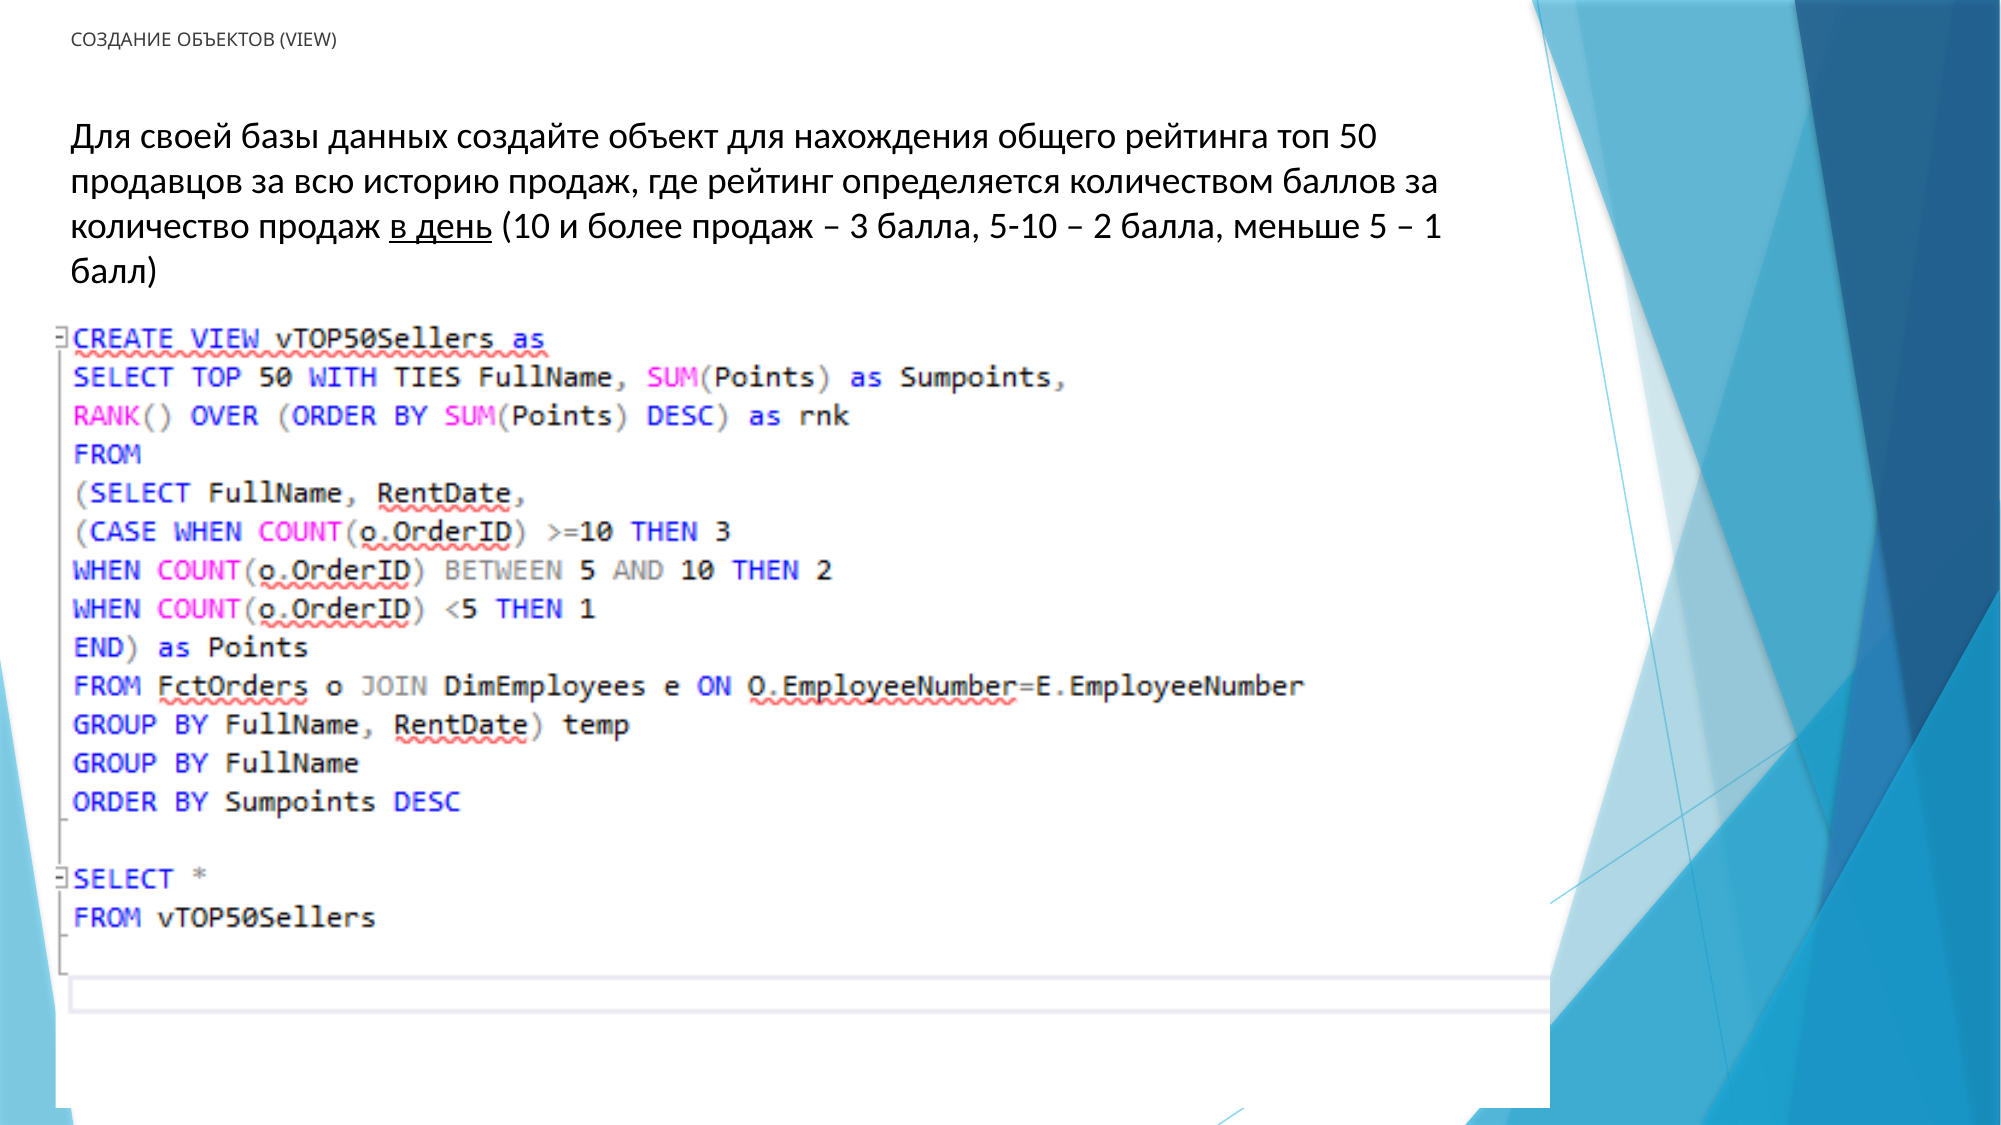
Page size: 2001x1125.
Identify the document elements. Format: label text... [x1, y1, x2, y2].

text_box Для своей базы данных создайте объект для нахождения общего рейтинга топ 50 продавцов за всю историю продаж, где рейтинг определяется количеством баллов за количество продаж в день (10 и более продаж – 3 балла, 5-10 – 2 балла, меньше 5 – 1 балл) [55, 103, 1530, 299]
title СОЗДАНИЕ ОБЪЕКТОВ (VIEW) [55, 19, 1466, 103]
picture [55, 321, 1551, 1109]
